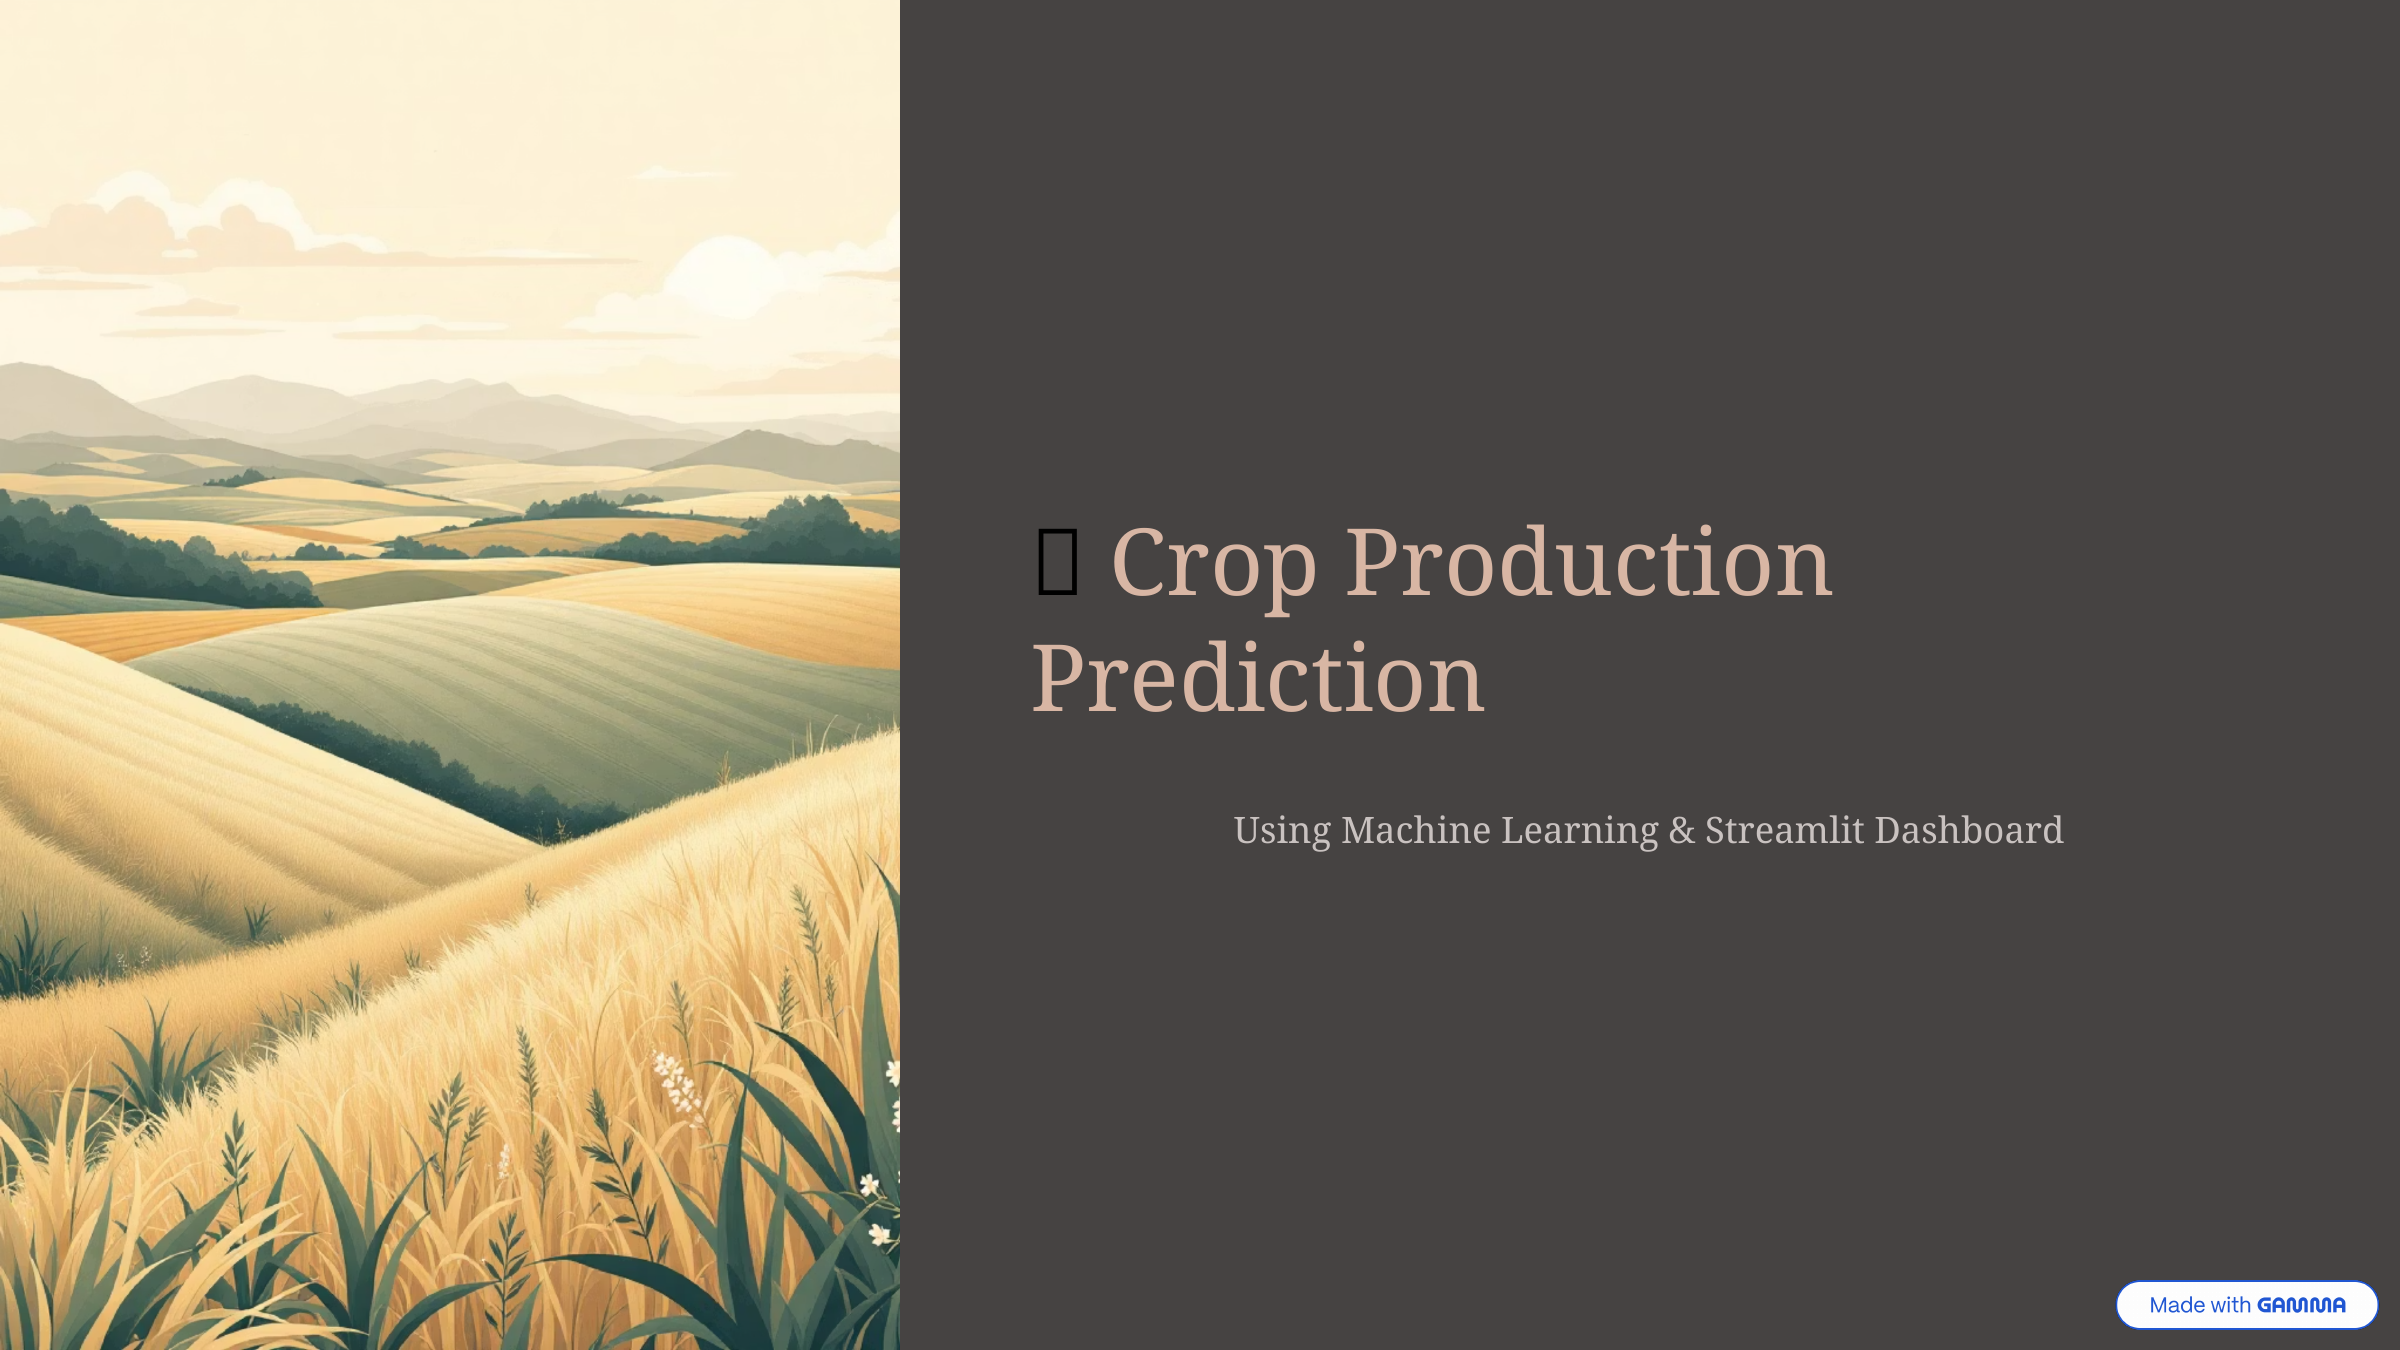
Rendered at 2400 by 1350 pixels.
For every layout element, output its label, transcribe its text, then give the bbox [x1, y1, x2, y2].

picture [0, 0, 900, 1350]
text_box 🌾 Crop Production Prediction [1030, 498, 2270, 736]
picture [2106, 1271, 2389, 1339]
text_box Using Machine Learning & Streamlit Dashboard [1030, 791, 2270, 852]
